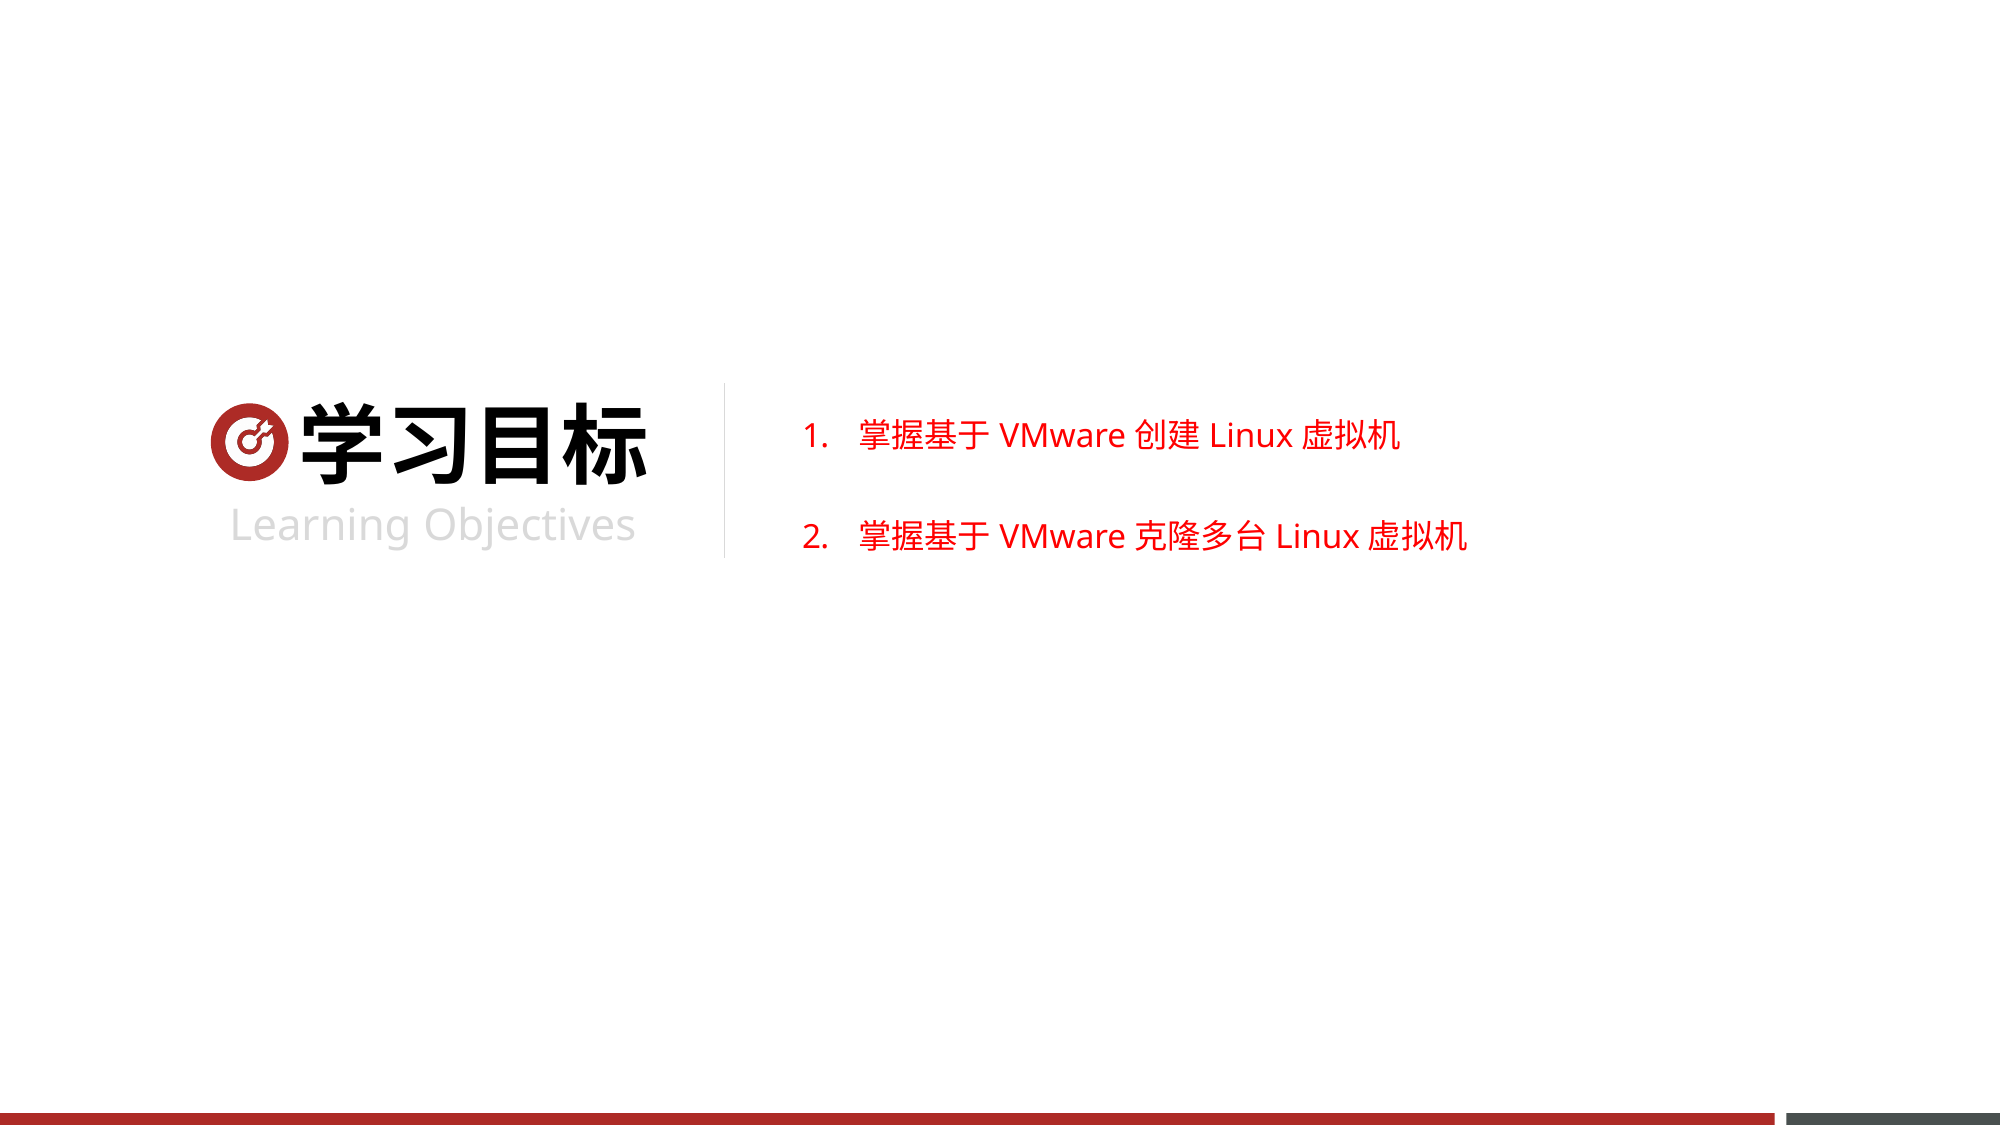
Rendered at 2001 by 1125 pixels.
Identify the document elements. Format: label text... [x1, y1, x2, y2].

list 掌握基于VMware创建Linux虚拟机 掌握基于VMware克隆多台Linux虚拟机 [787, 66, 1821, 863]
picture [216, 408, 283, 476]
